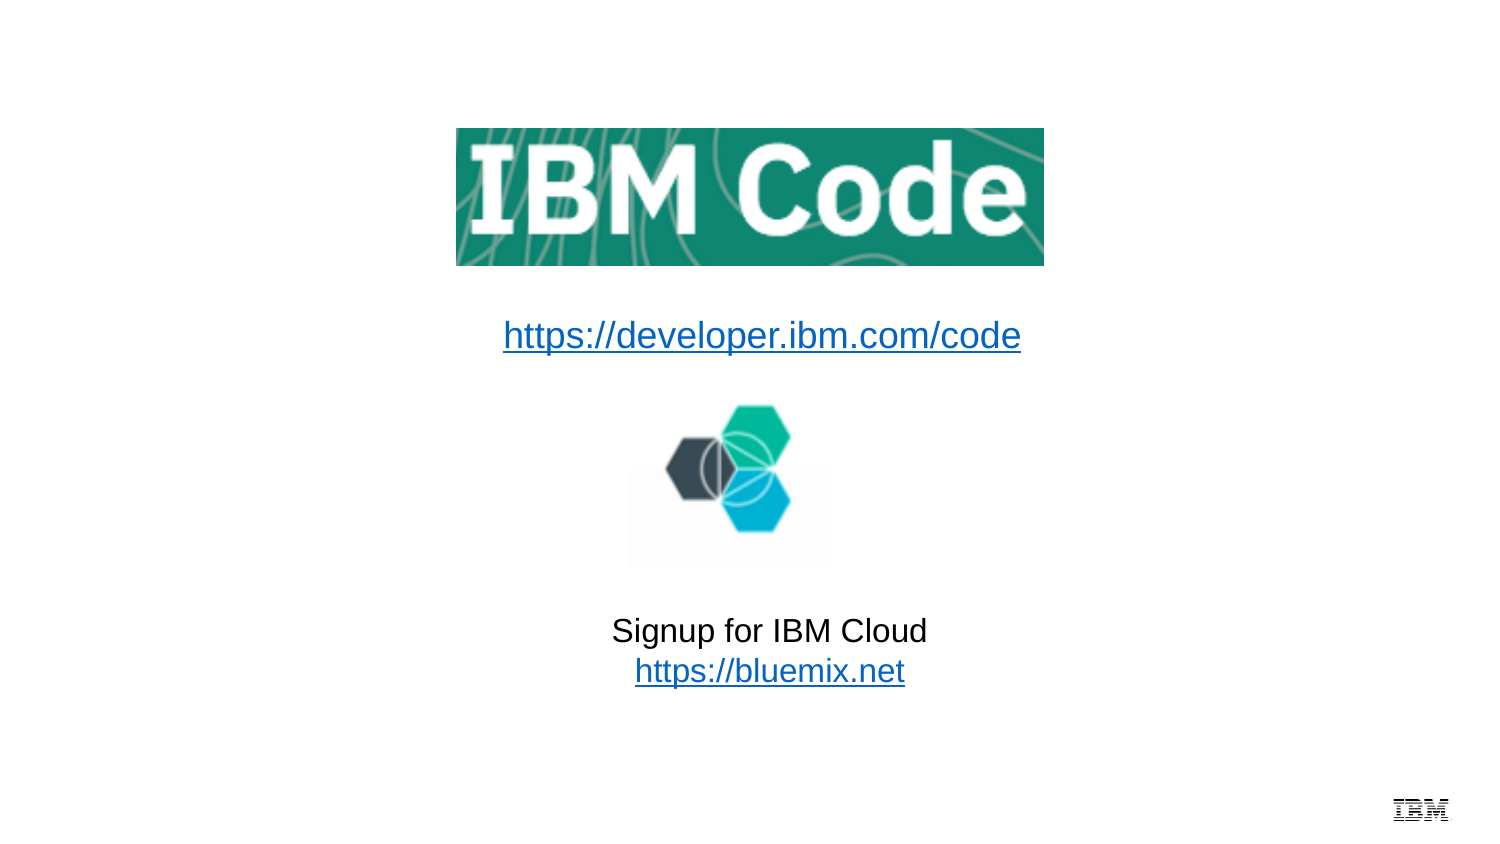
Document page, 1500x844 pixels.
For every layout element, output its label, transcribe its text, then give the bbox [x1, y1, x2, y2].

picture [627, 391, 832, 569]
text_box https://developer.ibm.com/code [488, 303, 1037, 364]
picture [455, 127, 1044, 266]
text_box Signup for IBM Cloud https://bluemix.net [446, 602, 1094, 697]
picture [1393, 799, 1453, 821]
